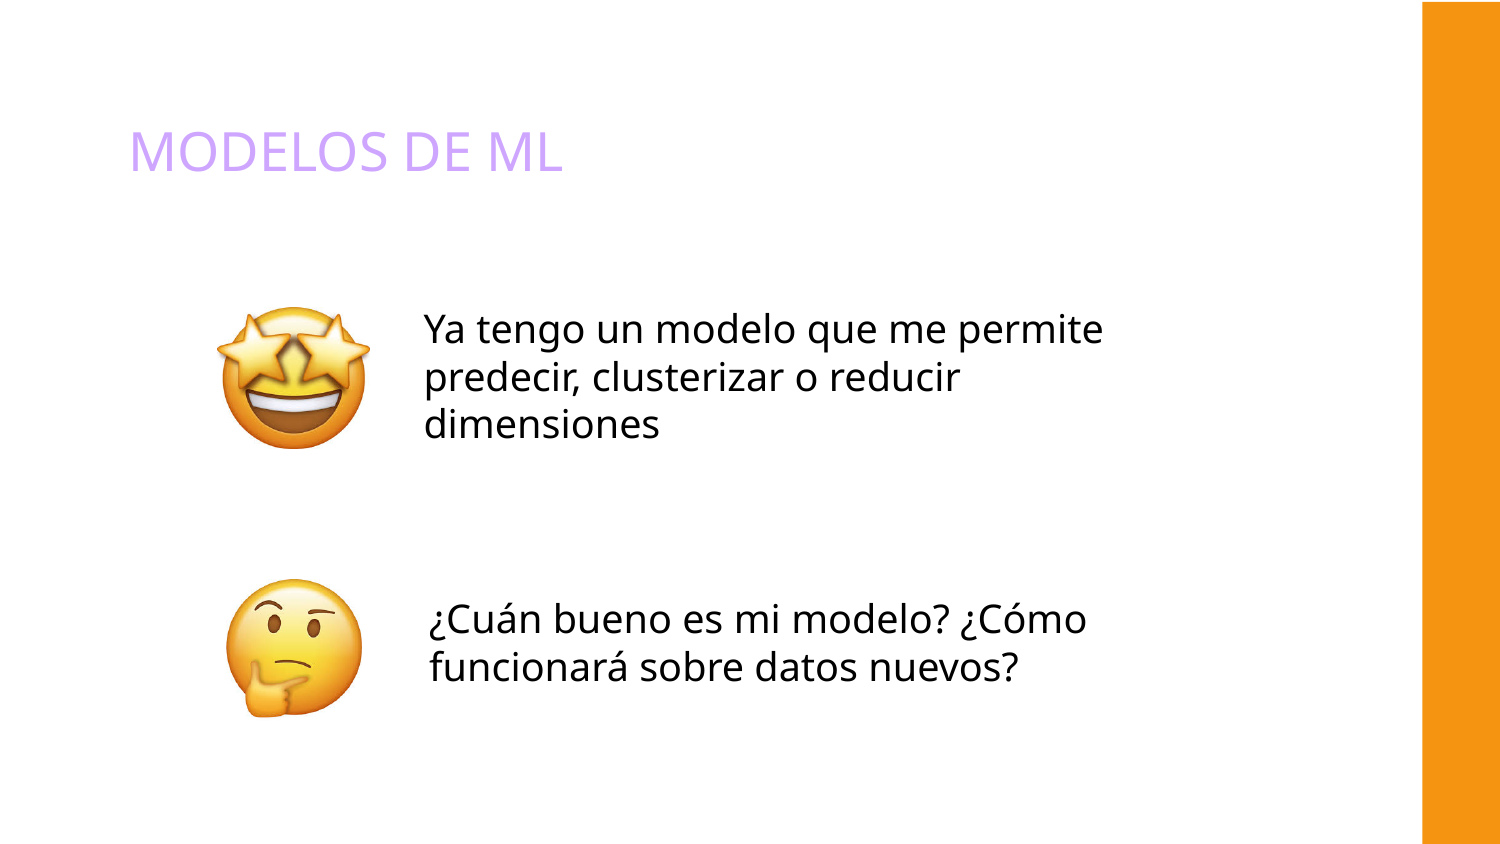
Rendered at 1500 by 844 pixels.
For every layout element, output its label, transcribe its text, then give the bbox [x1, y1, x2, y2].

text_box Ya tengo un modelo que me permite predecir, clusterizar o reducir dimensiones [408, 296, 1159, 454]
text_box ¿Cuán bueno es mi modelo? ¿Cómo funcionará sobre datos nuevos? [414, 579, 1309, 678]
title MODELOS DE ML [113, 102, 1060, 189]
text_box [1422, 1, 1500, 844]
picture [216, 307, 370, 449]
picture [226, 579, 362, 721]
